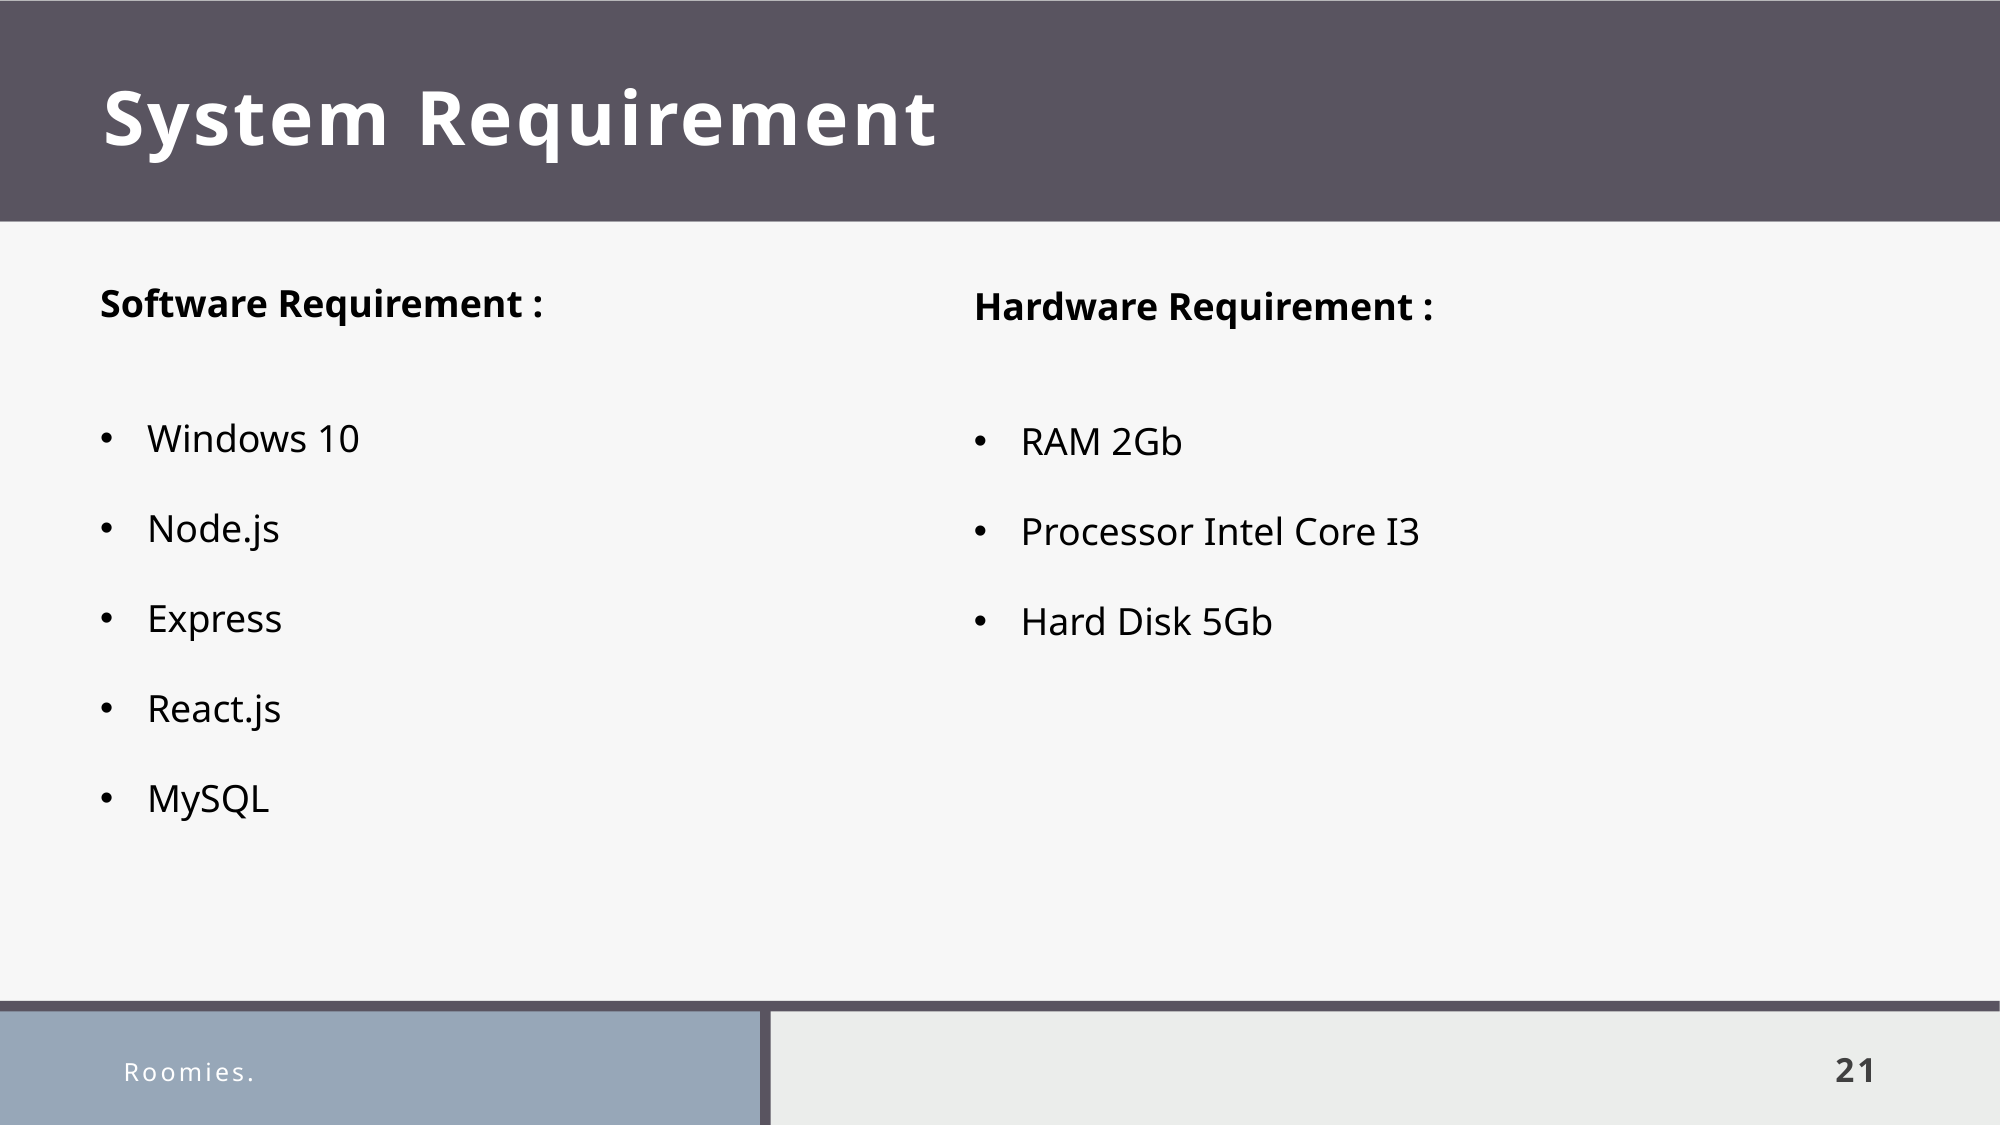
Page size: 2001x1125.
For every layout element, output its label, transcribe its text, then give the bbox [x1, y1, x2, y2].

text_box Hardware Requirement : RAM 2Gb Processor Intel Core I3 Hard Disk 5Gb [958, 276, 1874, 741]
footer Roomies. [105, 1035, 668, 1110]
slide_number 21 [1733, 1035, 1895, 1110]
title System Requirement [85, 15, 1874, 169]
text_box Software Requirement : Windows 10 Node.js Express React.js MySQL [85, 272, 1000, 918]
